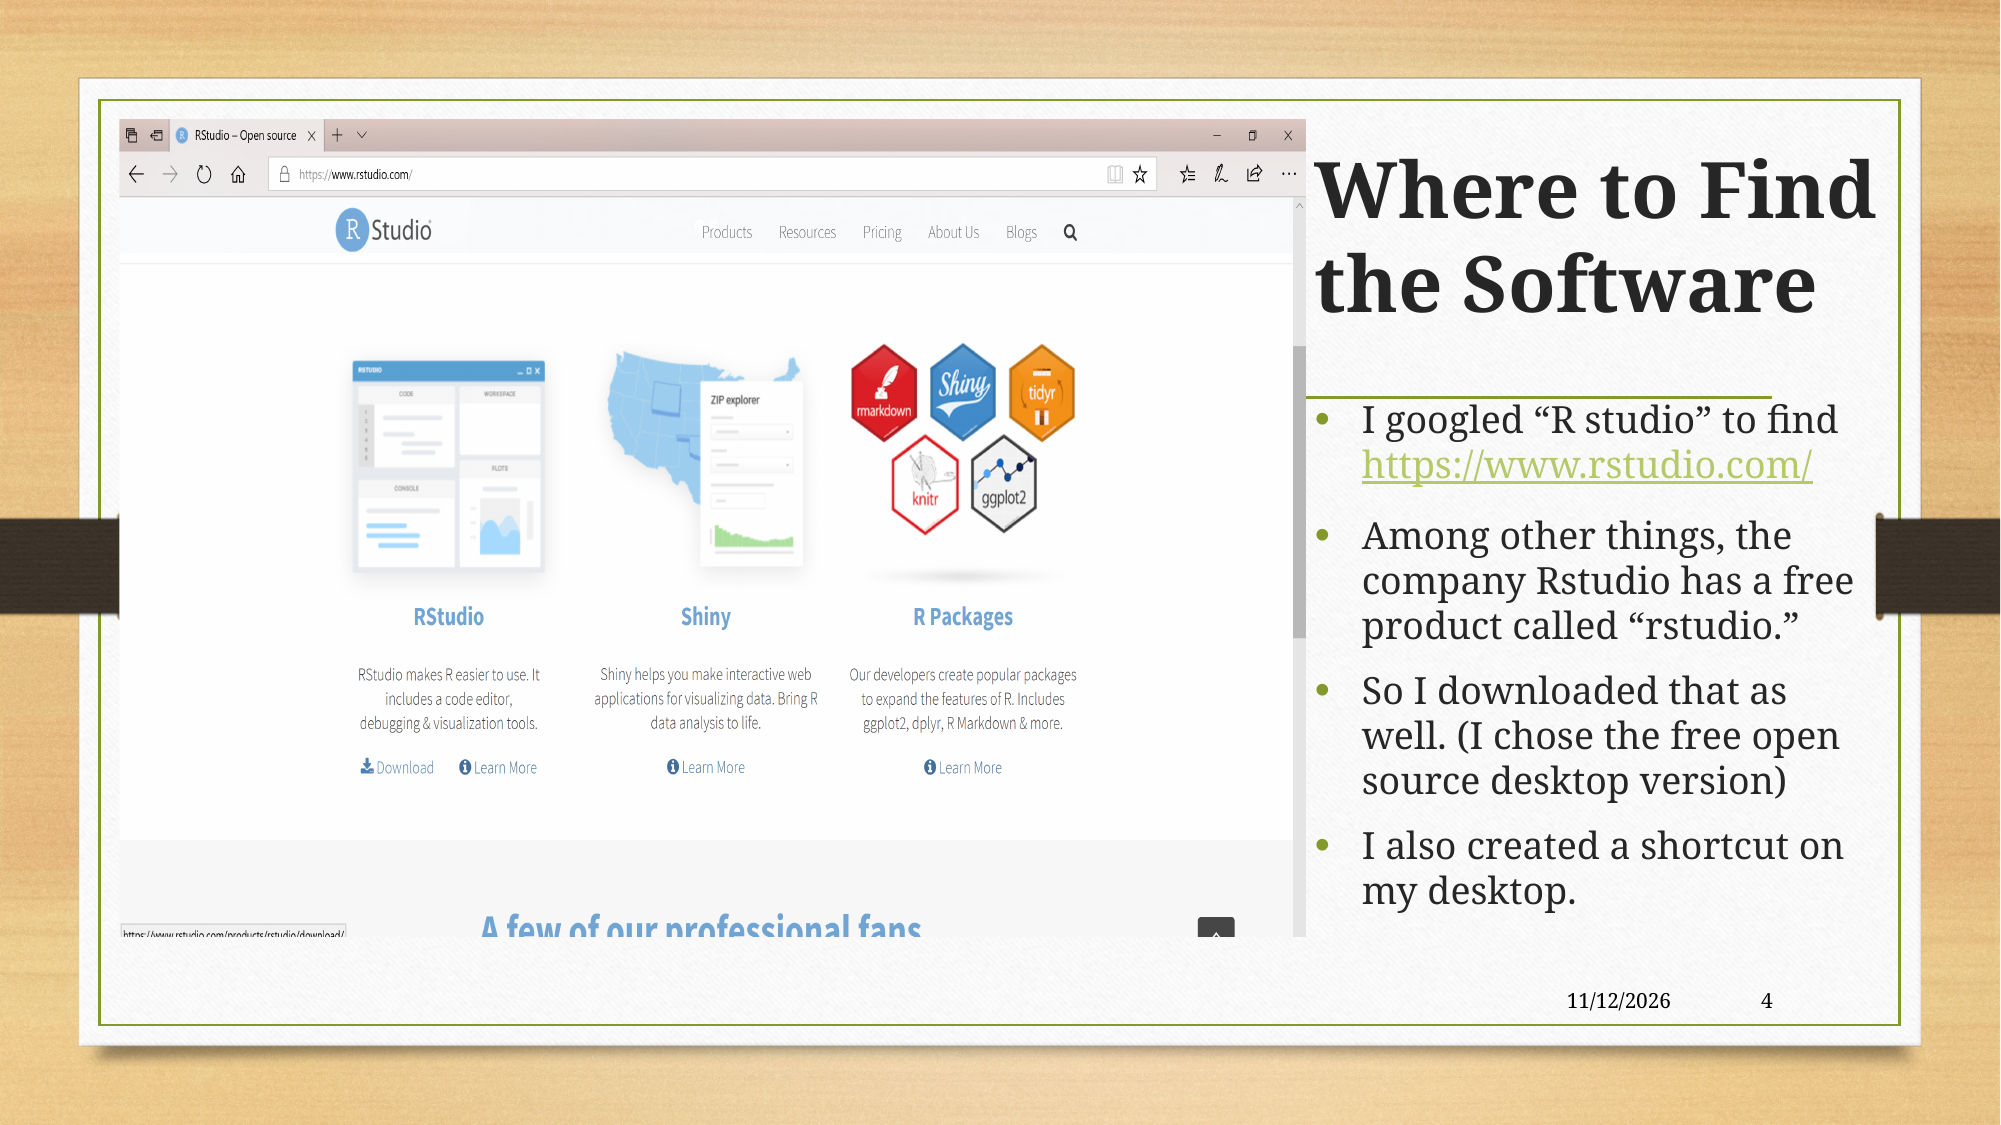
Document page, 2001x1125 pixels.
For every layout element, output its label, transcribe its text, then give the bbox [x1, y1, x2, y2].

picture [0, 0, 2001, 1125]
slide_number 4 [1698, 979, 1788, 1025]
list I googled “R studio” to find https://www.rstudio.com/ Among other things, the company Rstudio has a free product called “rstudio.” So I downloaded that as well. (I chose the free open source desktop version) I also created a shortcut on my desktop. [1299, 388, 1877, 1025]
title Where to Find the Software [1299, 105, 1898, 364]
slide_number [1423, 979, 1686, 1025]
